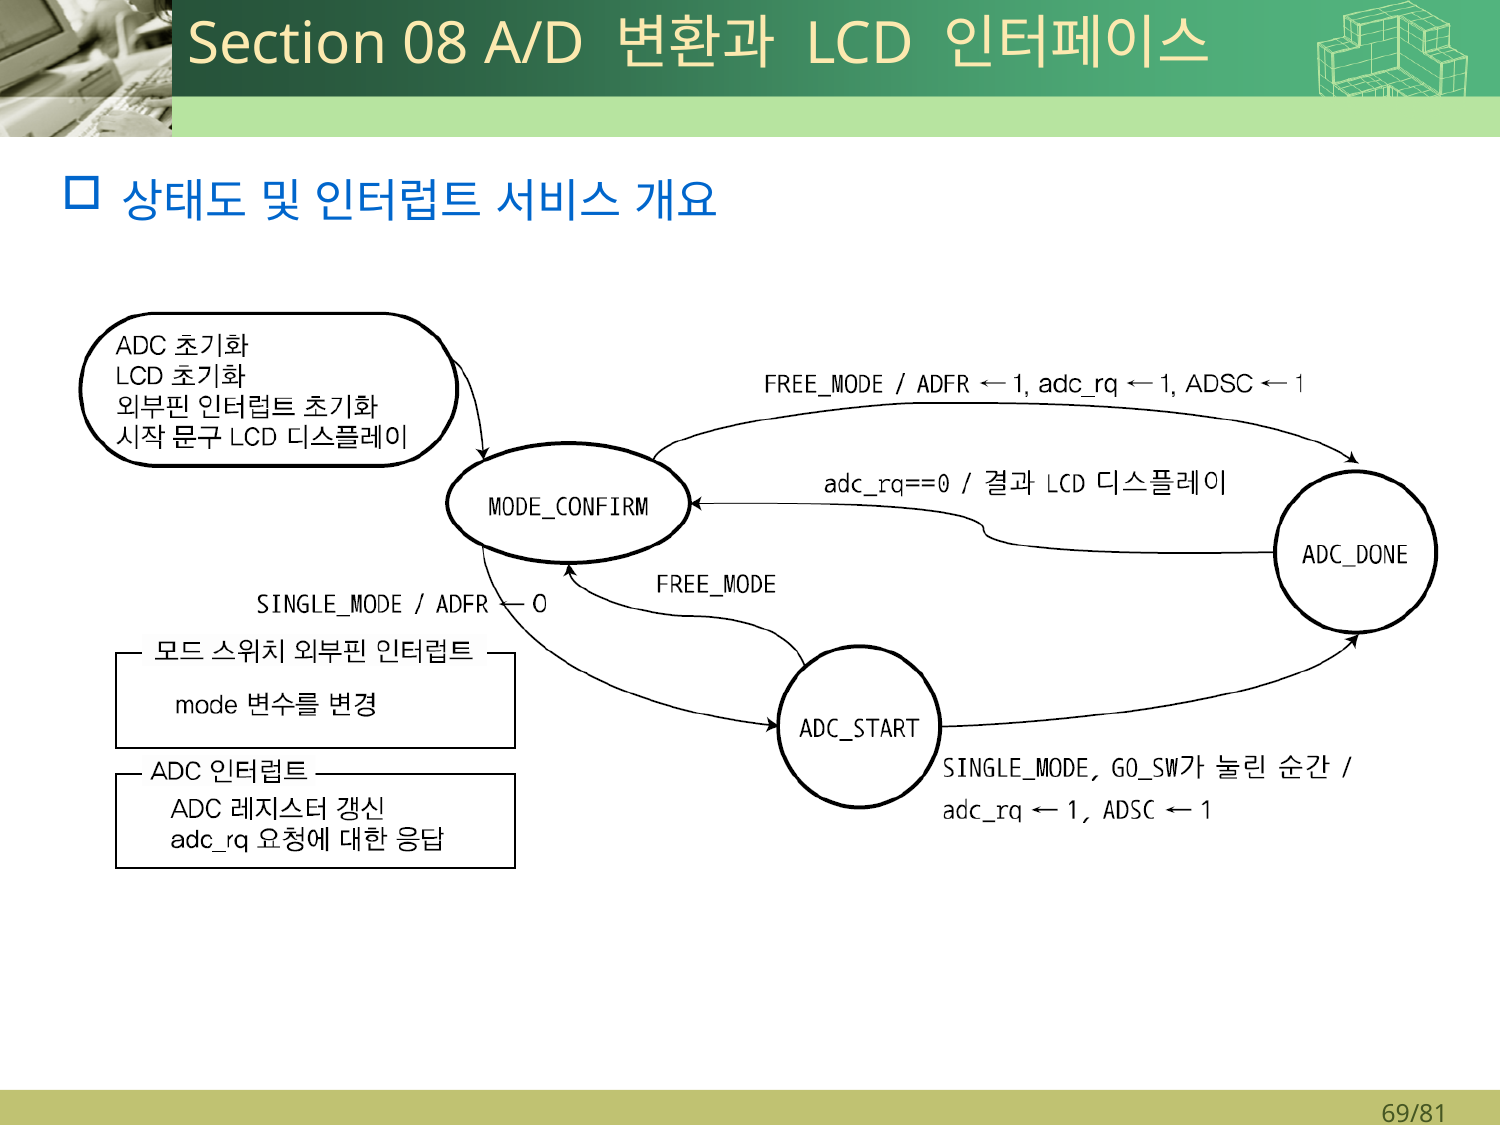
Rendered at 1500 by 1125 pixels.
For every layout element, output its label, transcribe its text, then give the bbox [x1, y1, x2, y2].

picture [0, 75, 1500, 151]
title Section 08 A/D 변환과 LCD 인터페이스 [172, 75, 1500, 94]
text_box [0, 0, 1500, 75]
picture [64, 292, 1447, 882]
list 상태도 및 인터럽트 서비스 개요 [46, 164, 1459, 1067]
